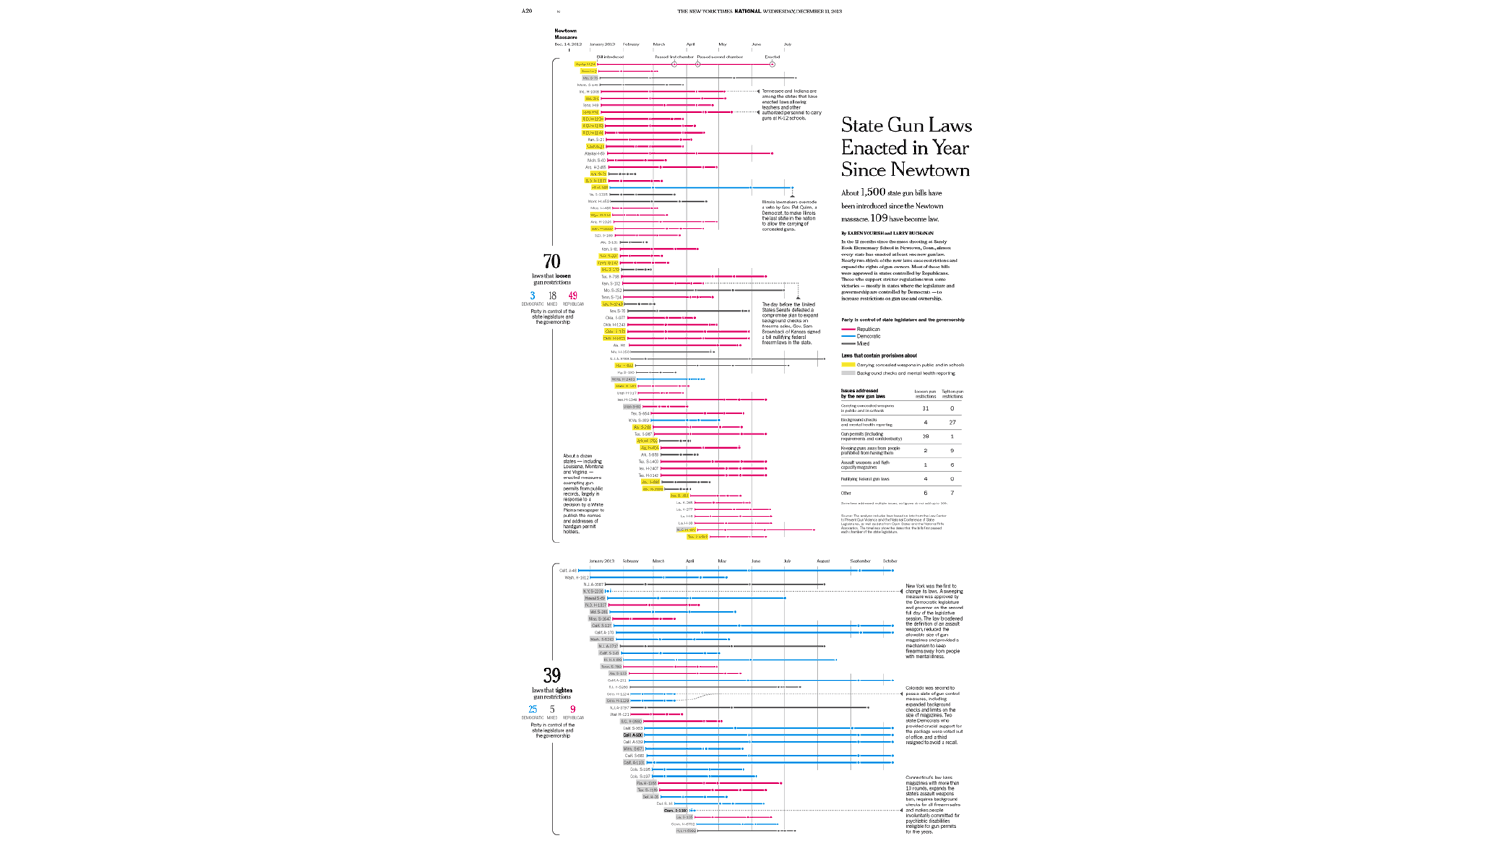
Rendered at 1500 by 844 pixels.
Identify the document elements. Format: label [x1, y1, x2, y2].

picture [517, 0, 983, 844]
